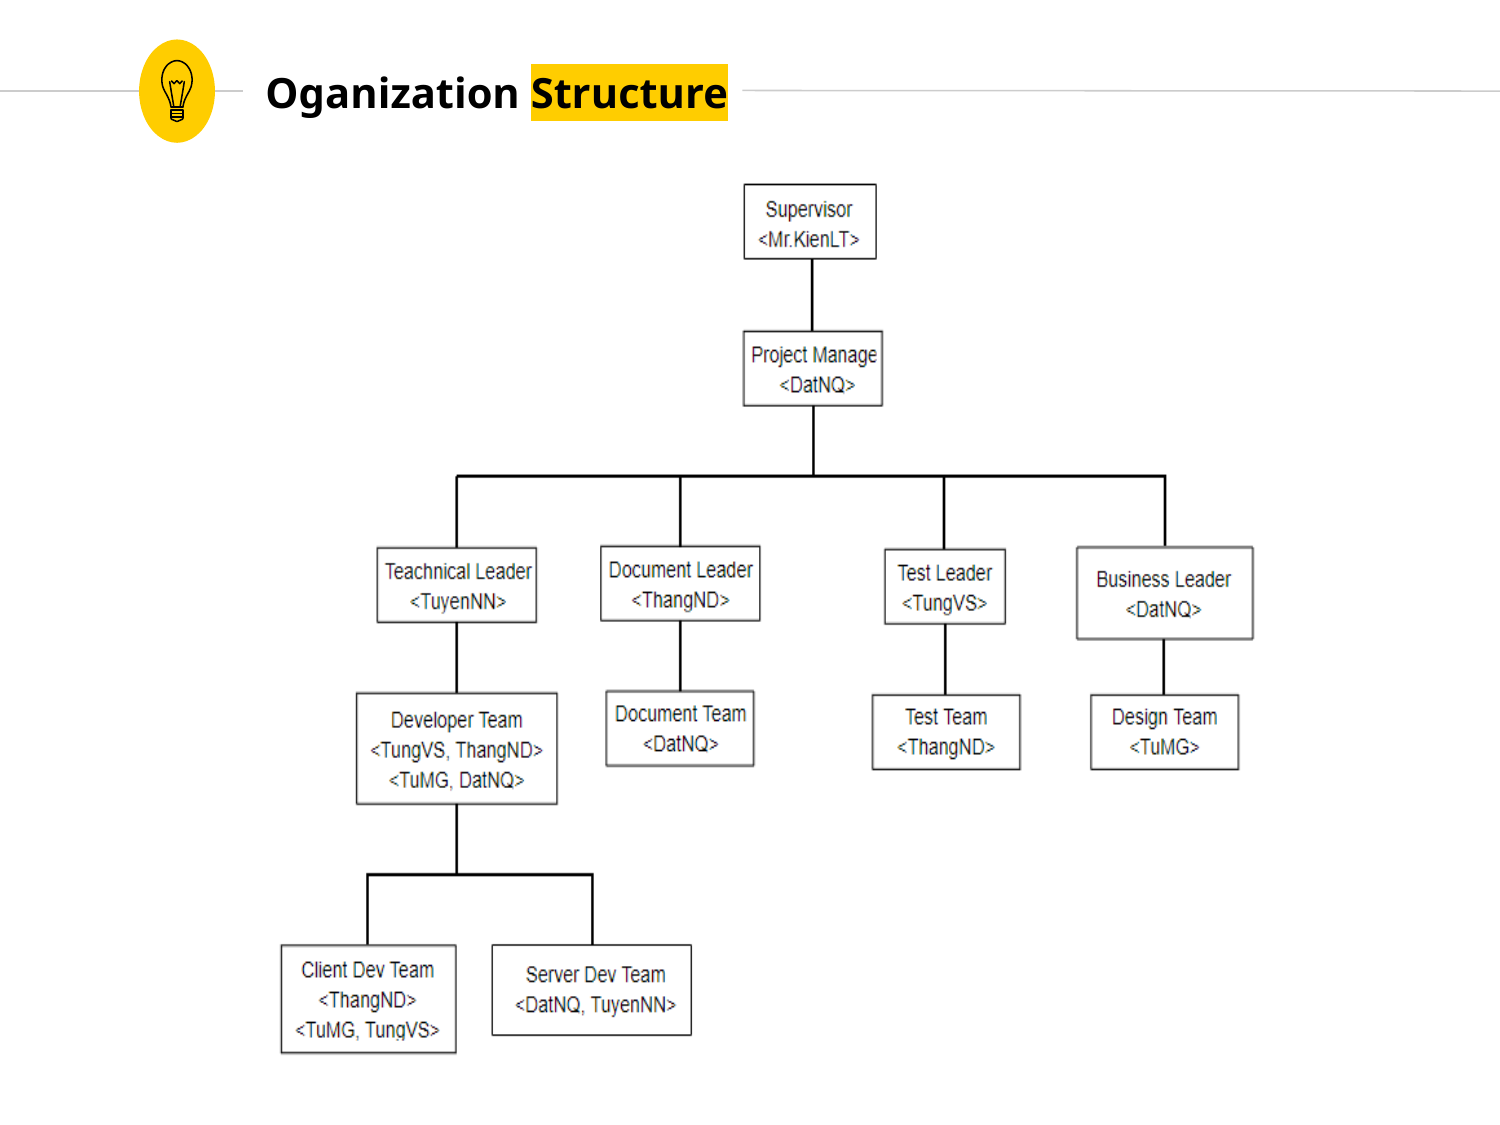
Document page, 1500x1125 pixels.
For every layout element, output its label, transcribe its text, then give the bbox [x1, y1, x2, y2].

picture [272, 165, 1266, 1071]
text_box [139, 39, 215, 90]
text_box [139, 100, 215, 143]
text_box Oganization Structure [250, 44, 889, 140]
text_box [161, 60, 193, 122]
